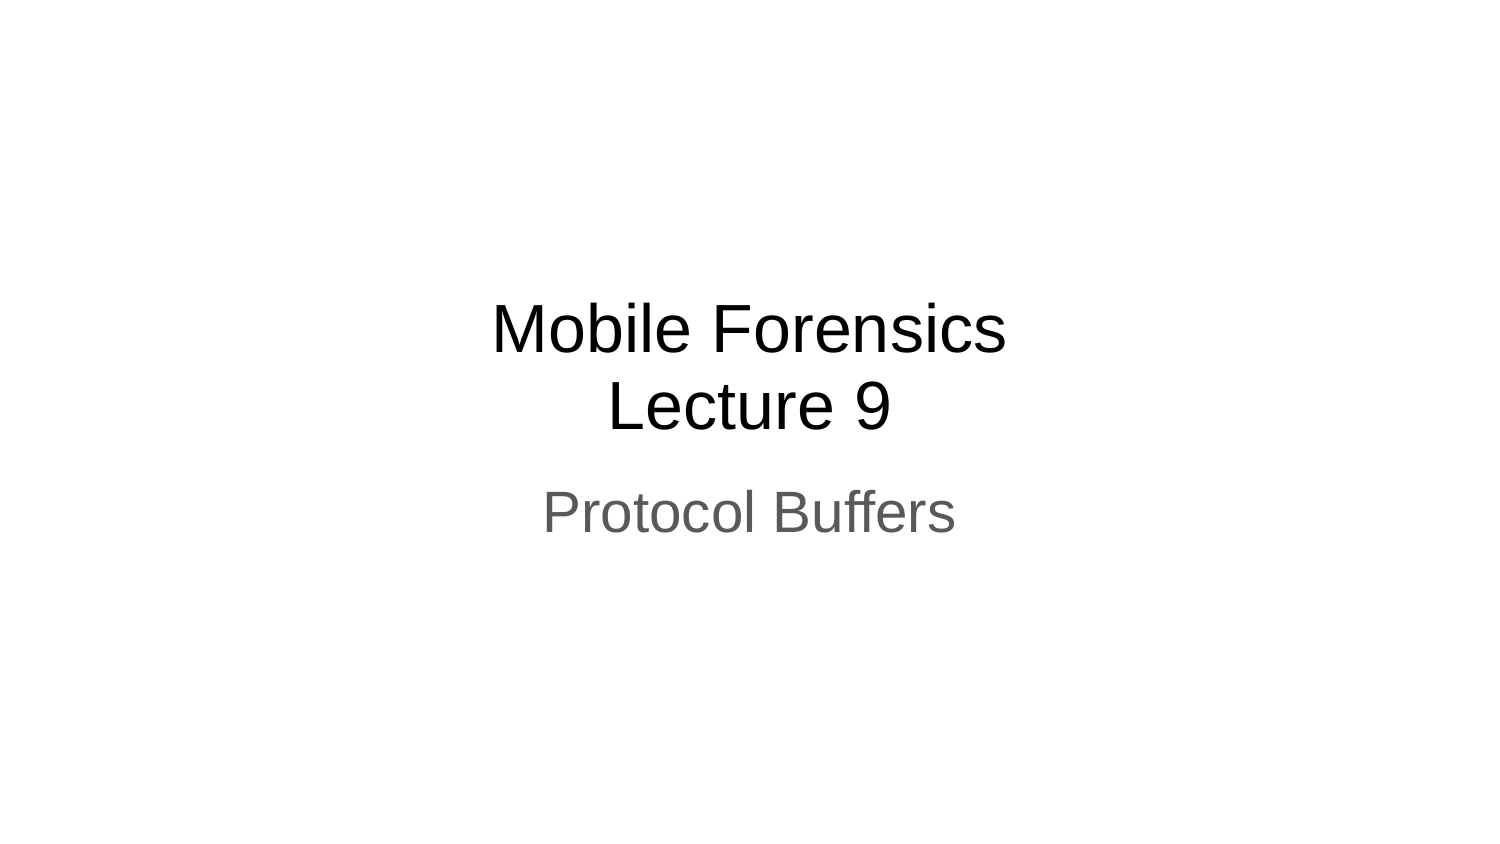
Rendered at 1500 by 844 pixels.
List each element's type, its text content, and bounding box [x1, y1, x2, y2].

subtitle Protocol Buffers [51, 464, 1449, 595]
title Mobile Forensics Lecture 9 [51, 122, 1449, 459]
